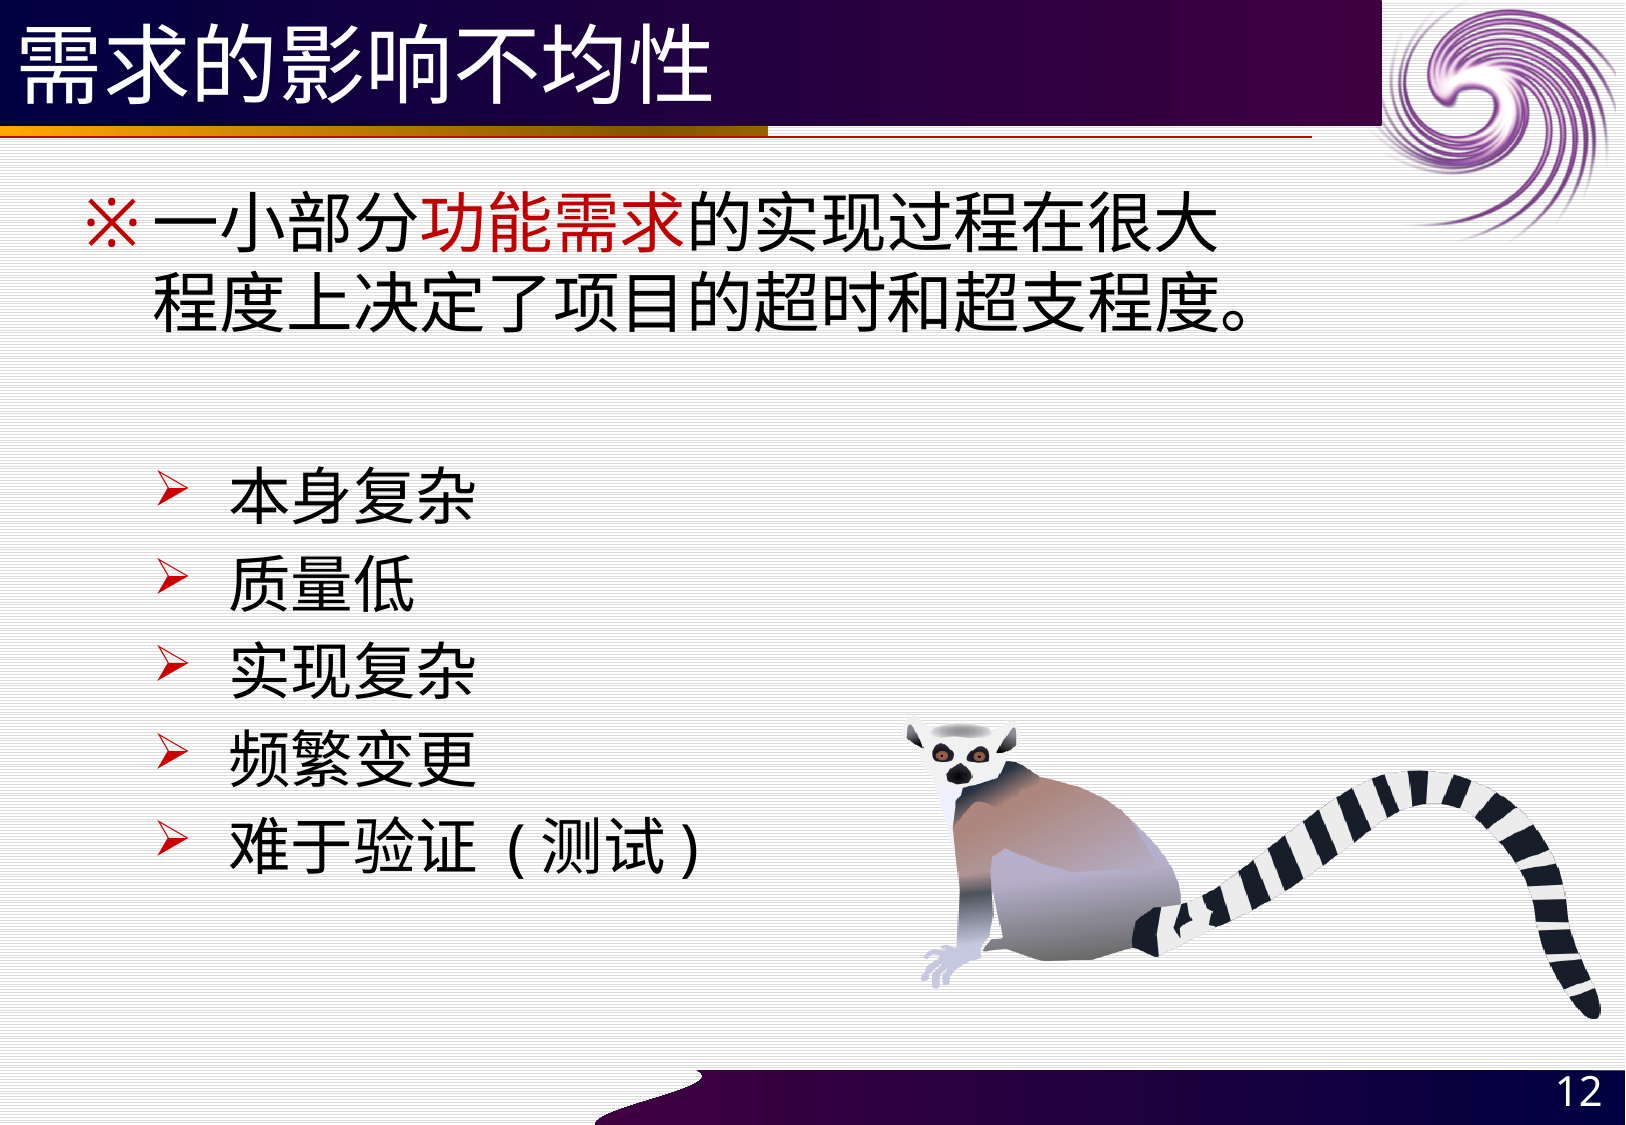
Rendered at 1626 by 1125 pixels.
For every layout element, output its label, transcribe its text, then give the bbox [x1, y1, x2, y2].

list 一小部分功能需求的实现过程在很大 程度上决定了项目的超时和超支程度。 本身复杂 质量低 实现复杂 频繁变更 难于验证 (测试) [56, 172, 1569, 1048]
slide_number 12 [1474, 1069, 1619, 1125]
picture [1362, 0, 1616, 244]
picture [901, 715, 1601, 1019]
title 需求的影响不均性 [0, 0, 1382, 126]
